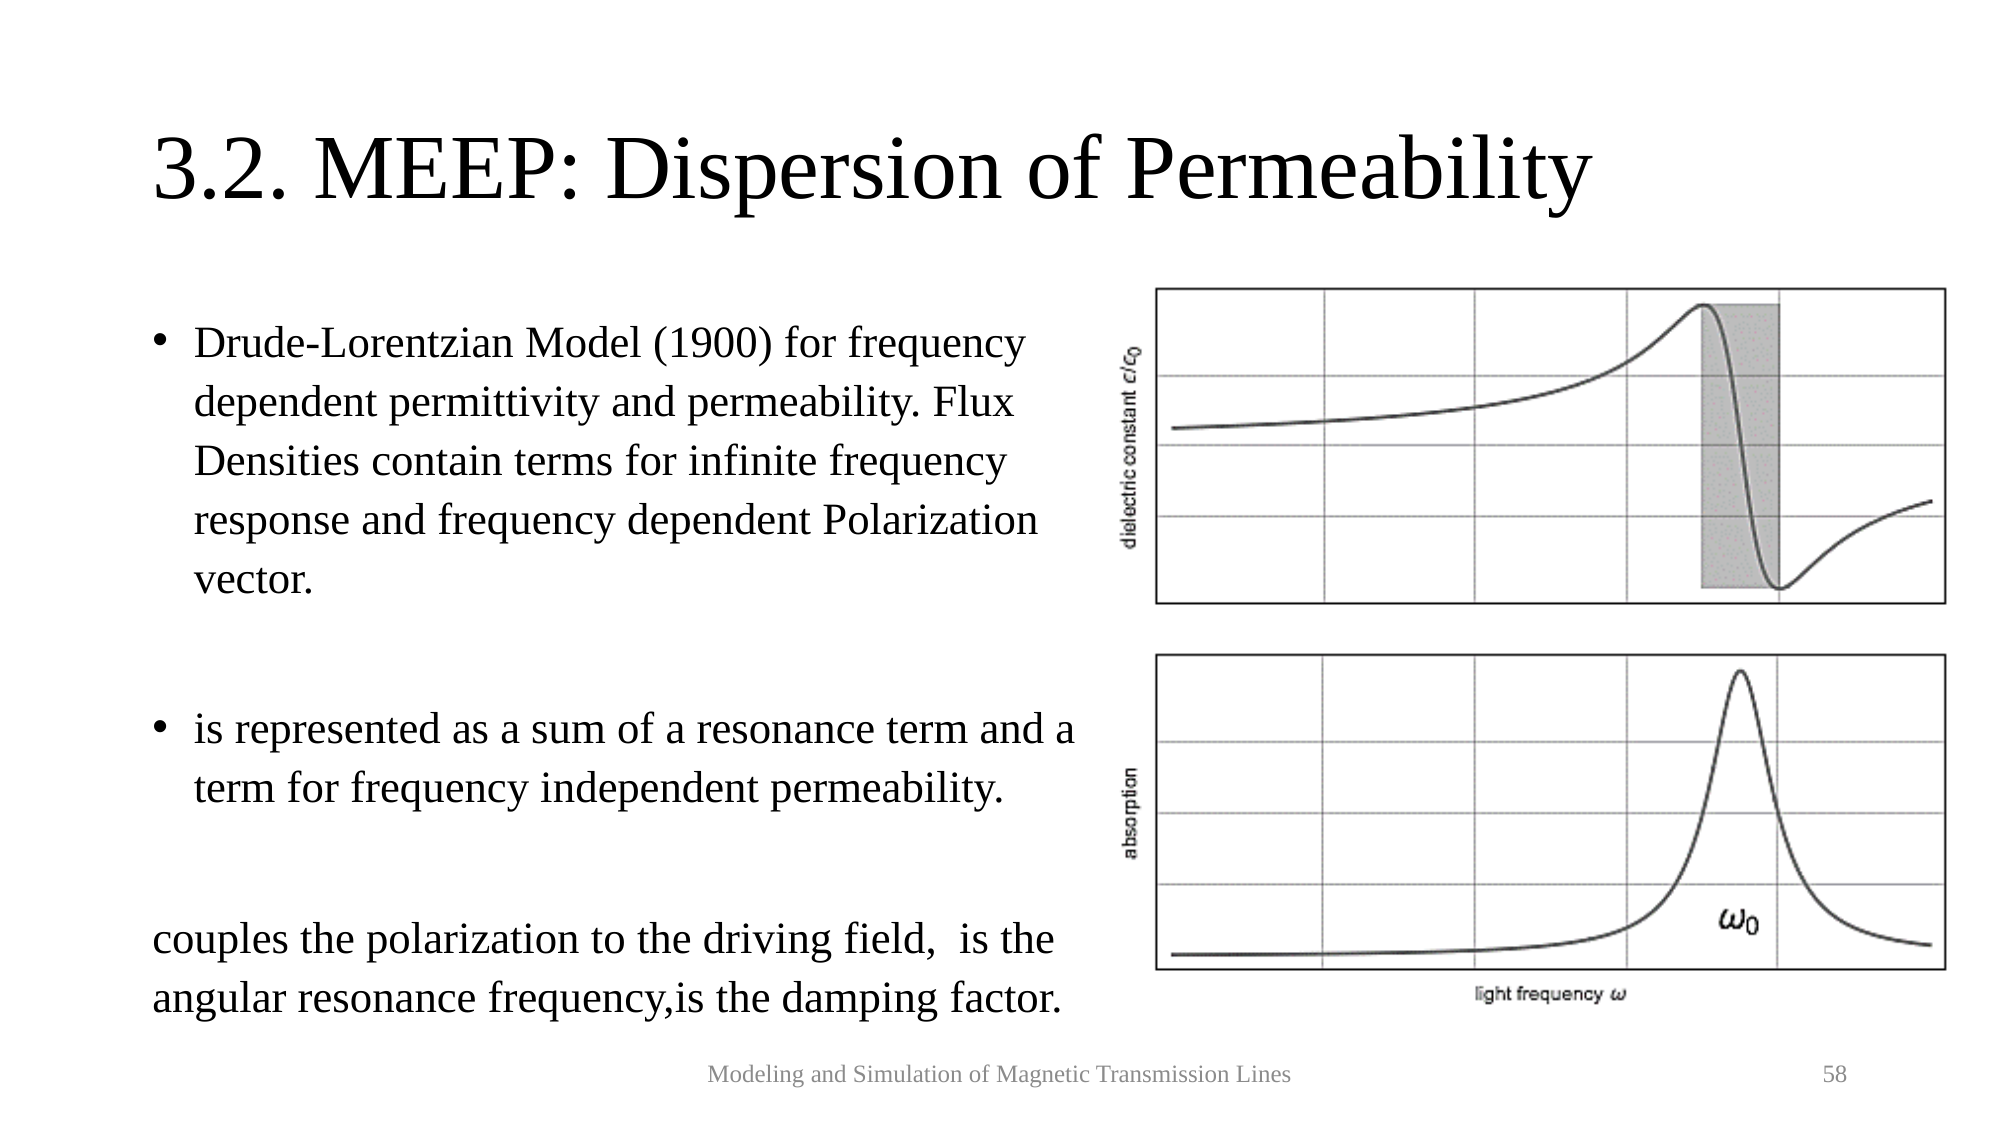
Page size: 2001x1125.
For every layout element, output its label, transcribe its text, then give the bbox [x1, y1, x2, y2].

footer Modeling and Simulation of Magnetic Transmission Lines [662, 1042, 1338, 1103]
slide_number 58 [1412, 1042, 1863, 1103]
picture [1092, 274, 1986, 1021]
title 3.2. MEEP: Dispersion of Permeability [137, 59, 1863, 278]
